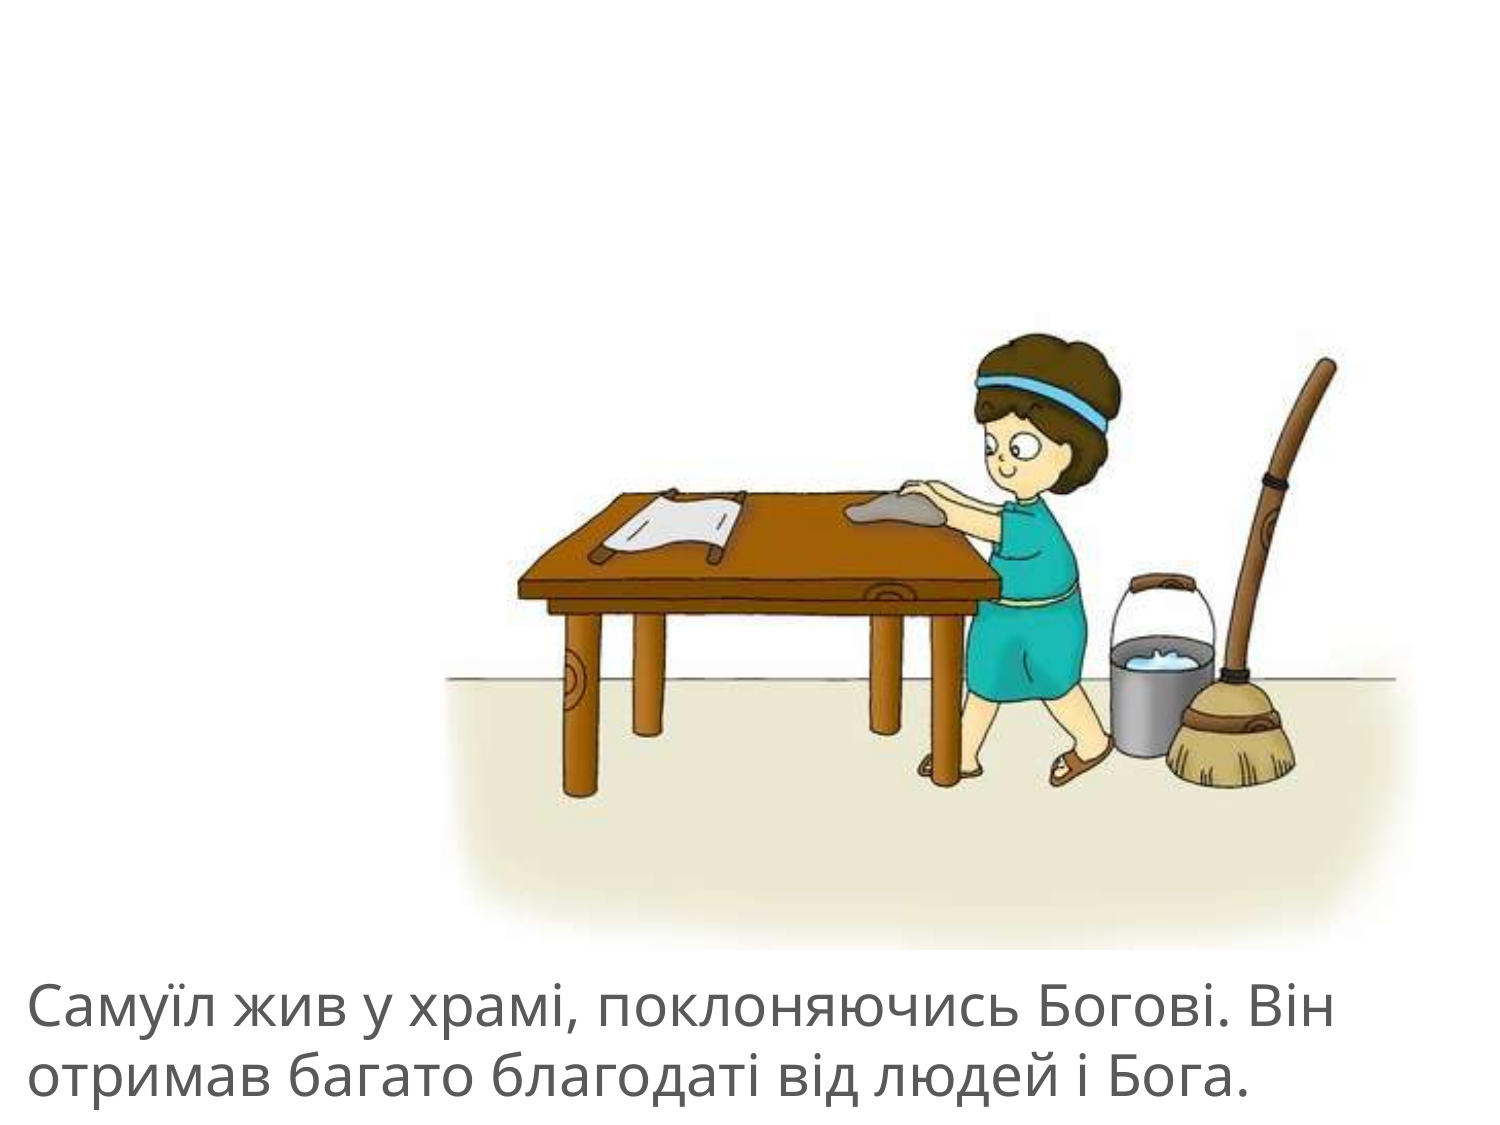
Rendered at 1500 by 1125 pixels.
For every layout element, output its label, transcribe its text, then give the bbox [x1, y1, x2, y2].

picture [80, 1, 1418, 950]
text_box Самуїл жив у храмі, поклоняючись Богові. Він отримав багато благодаті від людей і Бога. [11, 961, 1498, 1116]
